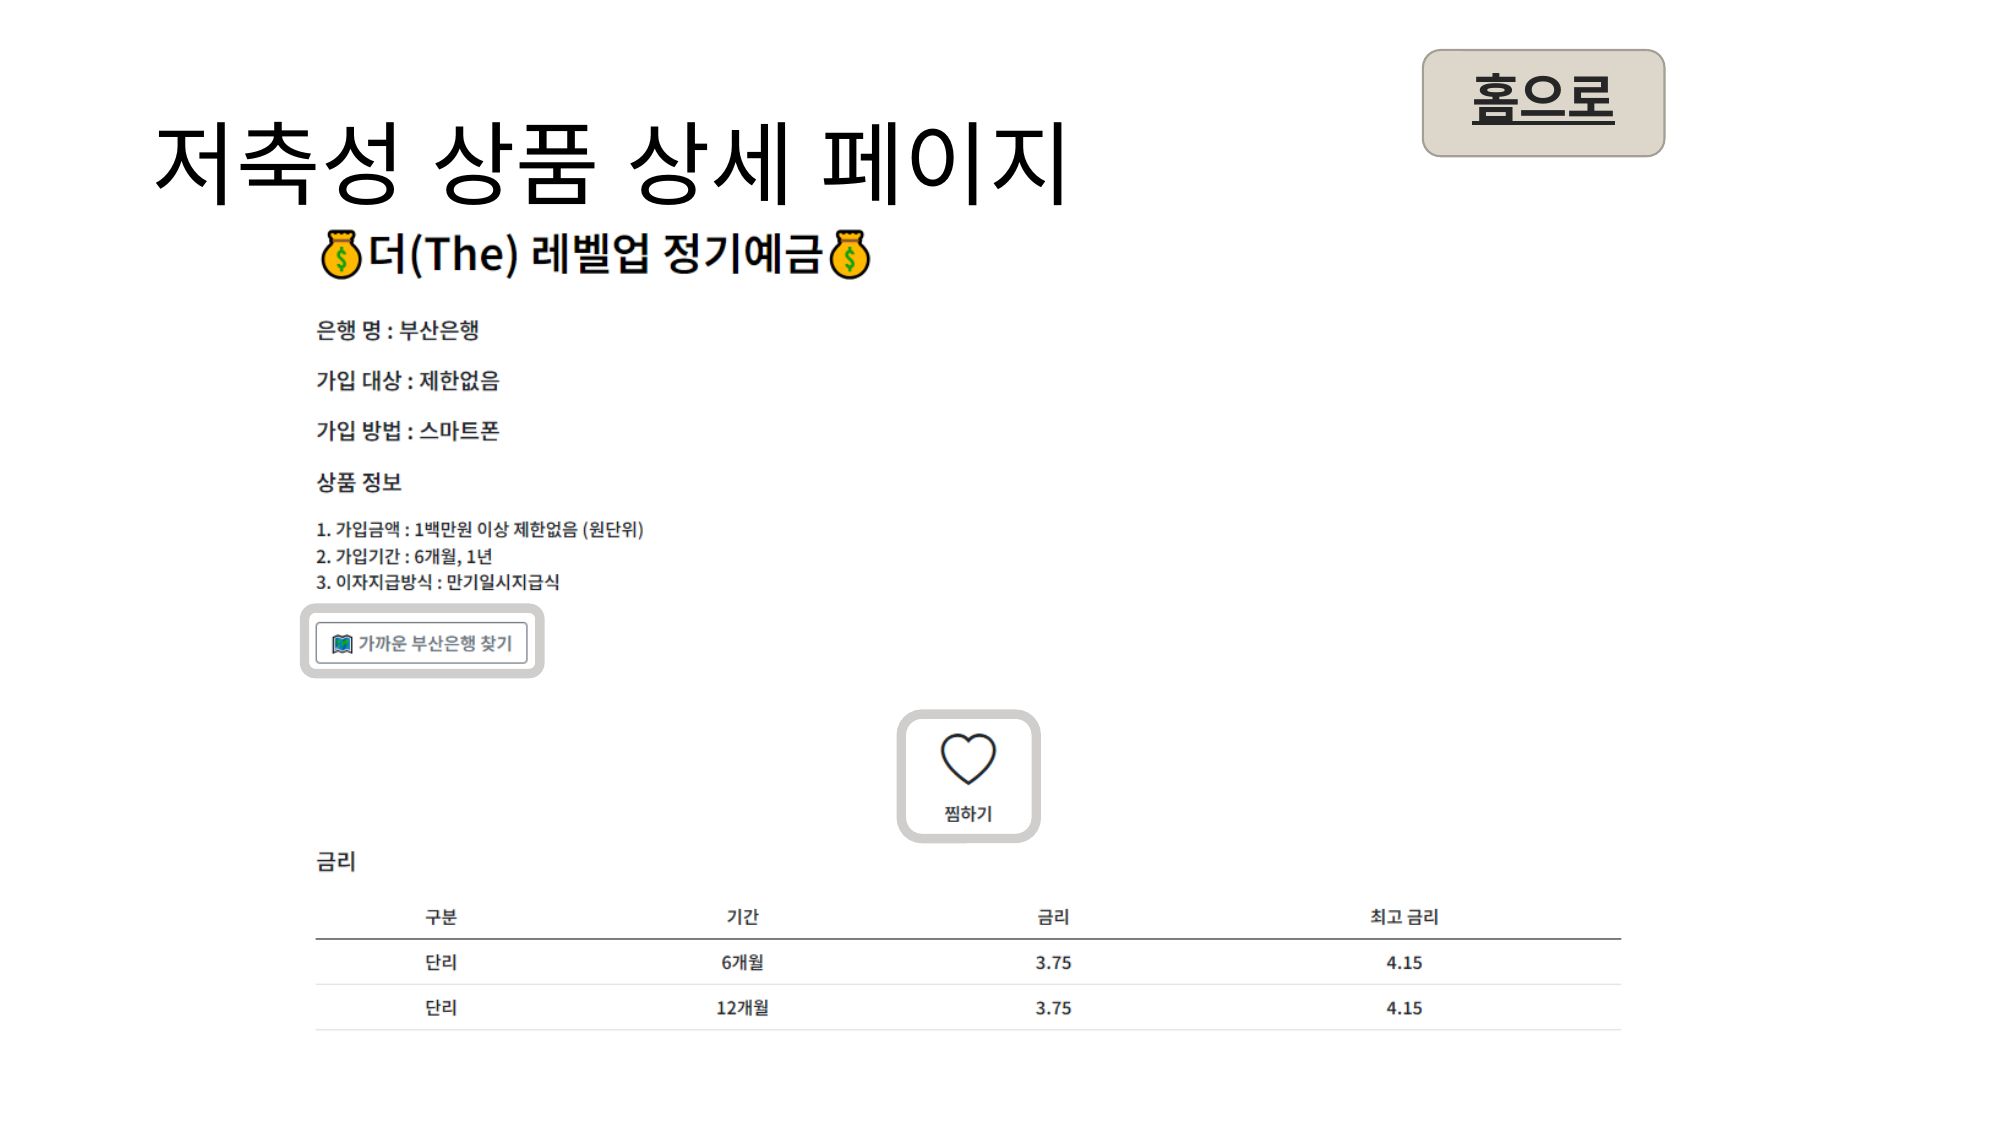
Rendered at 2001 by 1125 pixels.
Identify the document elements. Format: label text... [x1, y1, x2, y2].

title 저축성 상품 상세 페이지 [137, 59, 1863, 278]
picture [268, 215, 1674, 1066]
text_box 홈으로 [1421, 48, 1666, 158]
